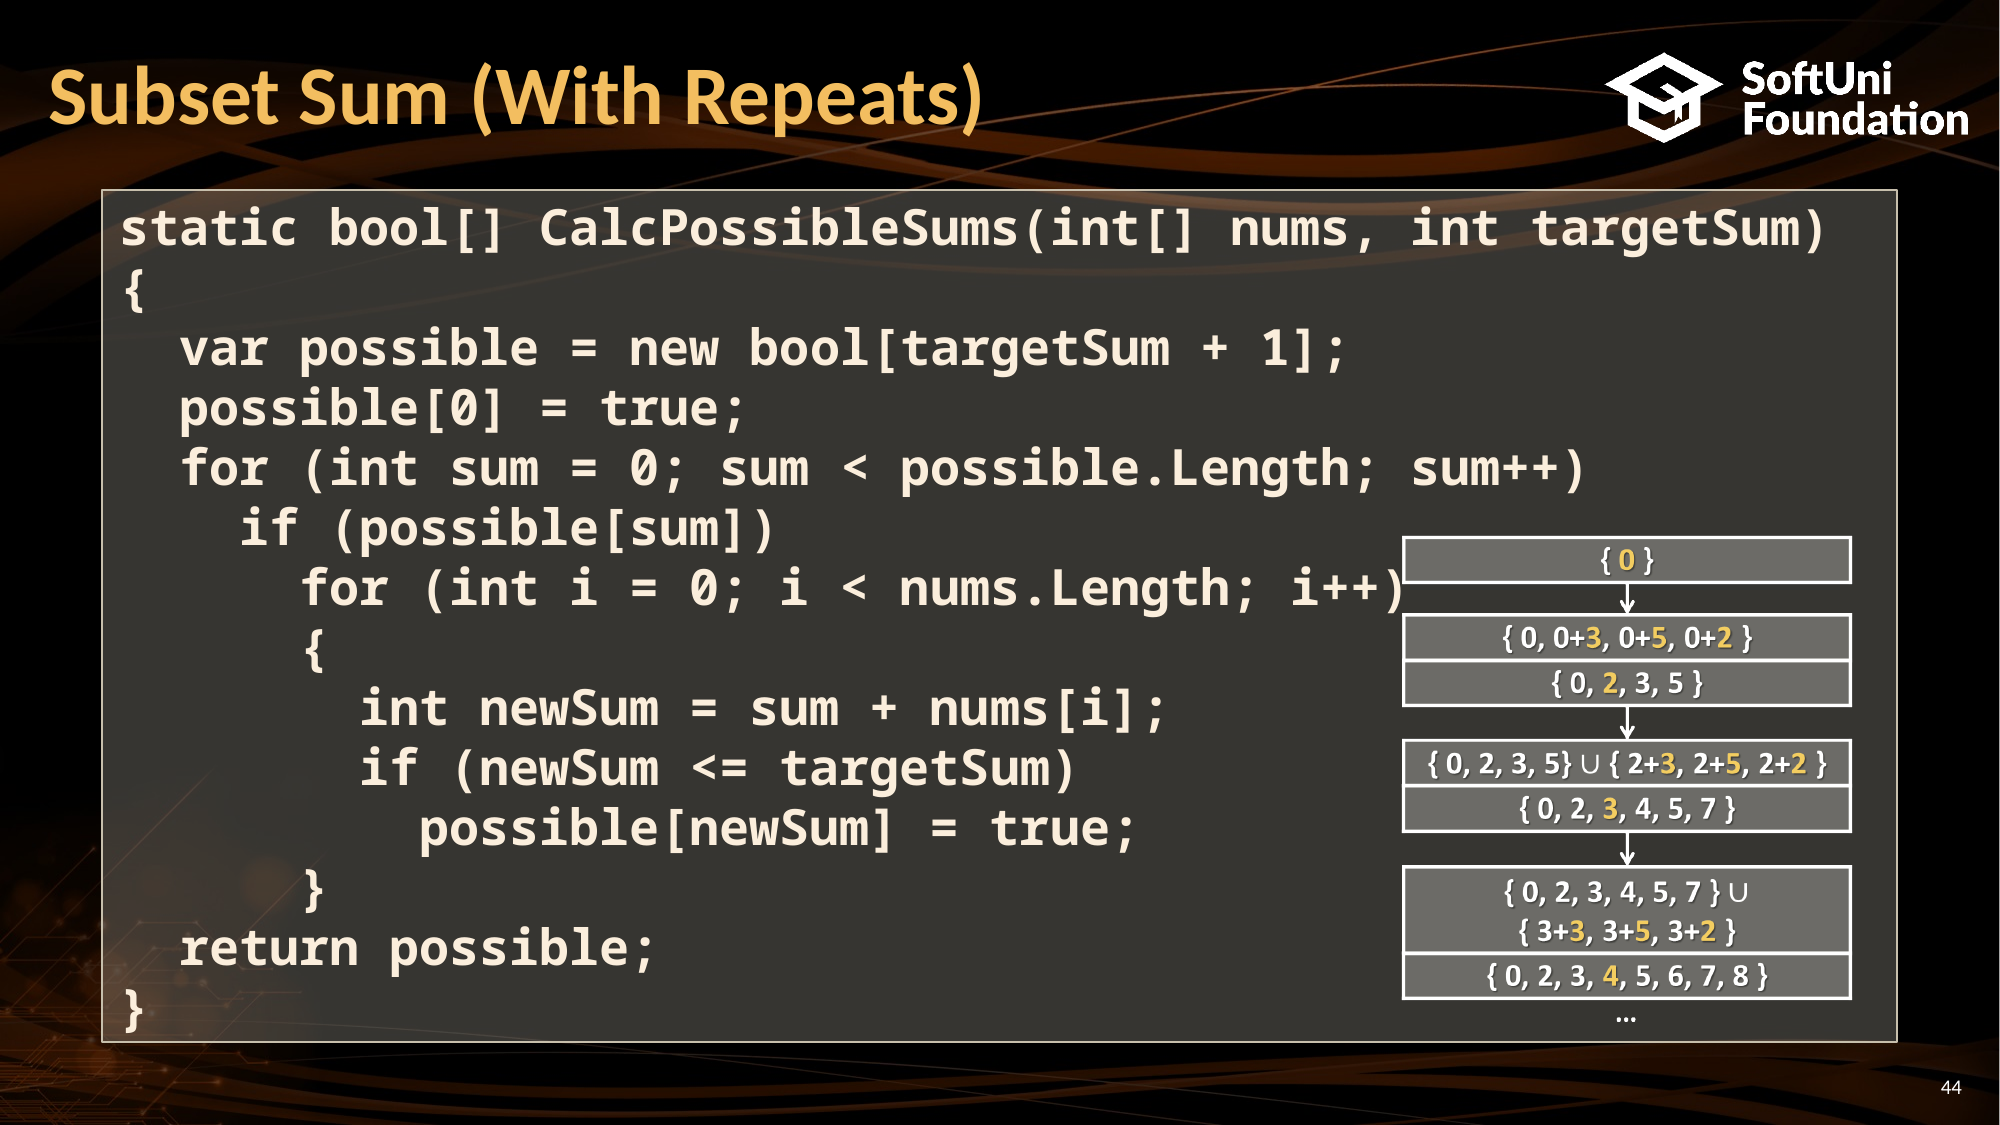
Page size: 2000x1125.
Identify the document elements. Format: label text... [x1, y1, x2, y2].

picture [0, 0, 2000, 1125]
text_box static bool[] CalcPossibleSums(int[] nums, int targetSum) { var possible = new bool[targetSum + 1]; possible[0] = true; for (int sum = 0; sum < possible.Length; sum++) if (possible[sum]) for (int i = 0; i < nums.Length; i++) { int newSum = sum + nums[i]; if (newSum <= targetSum) possible[newSum] = true; } return possible; } [102, 189, 1898, 1042]
title Subset Sum (With Repeats) [30, 6, 1602, 189]
slide_number 44 [1897, 1070, 1968, 1103]
